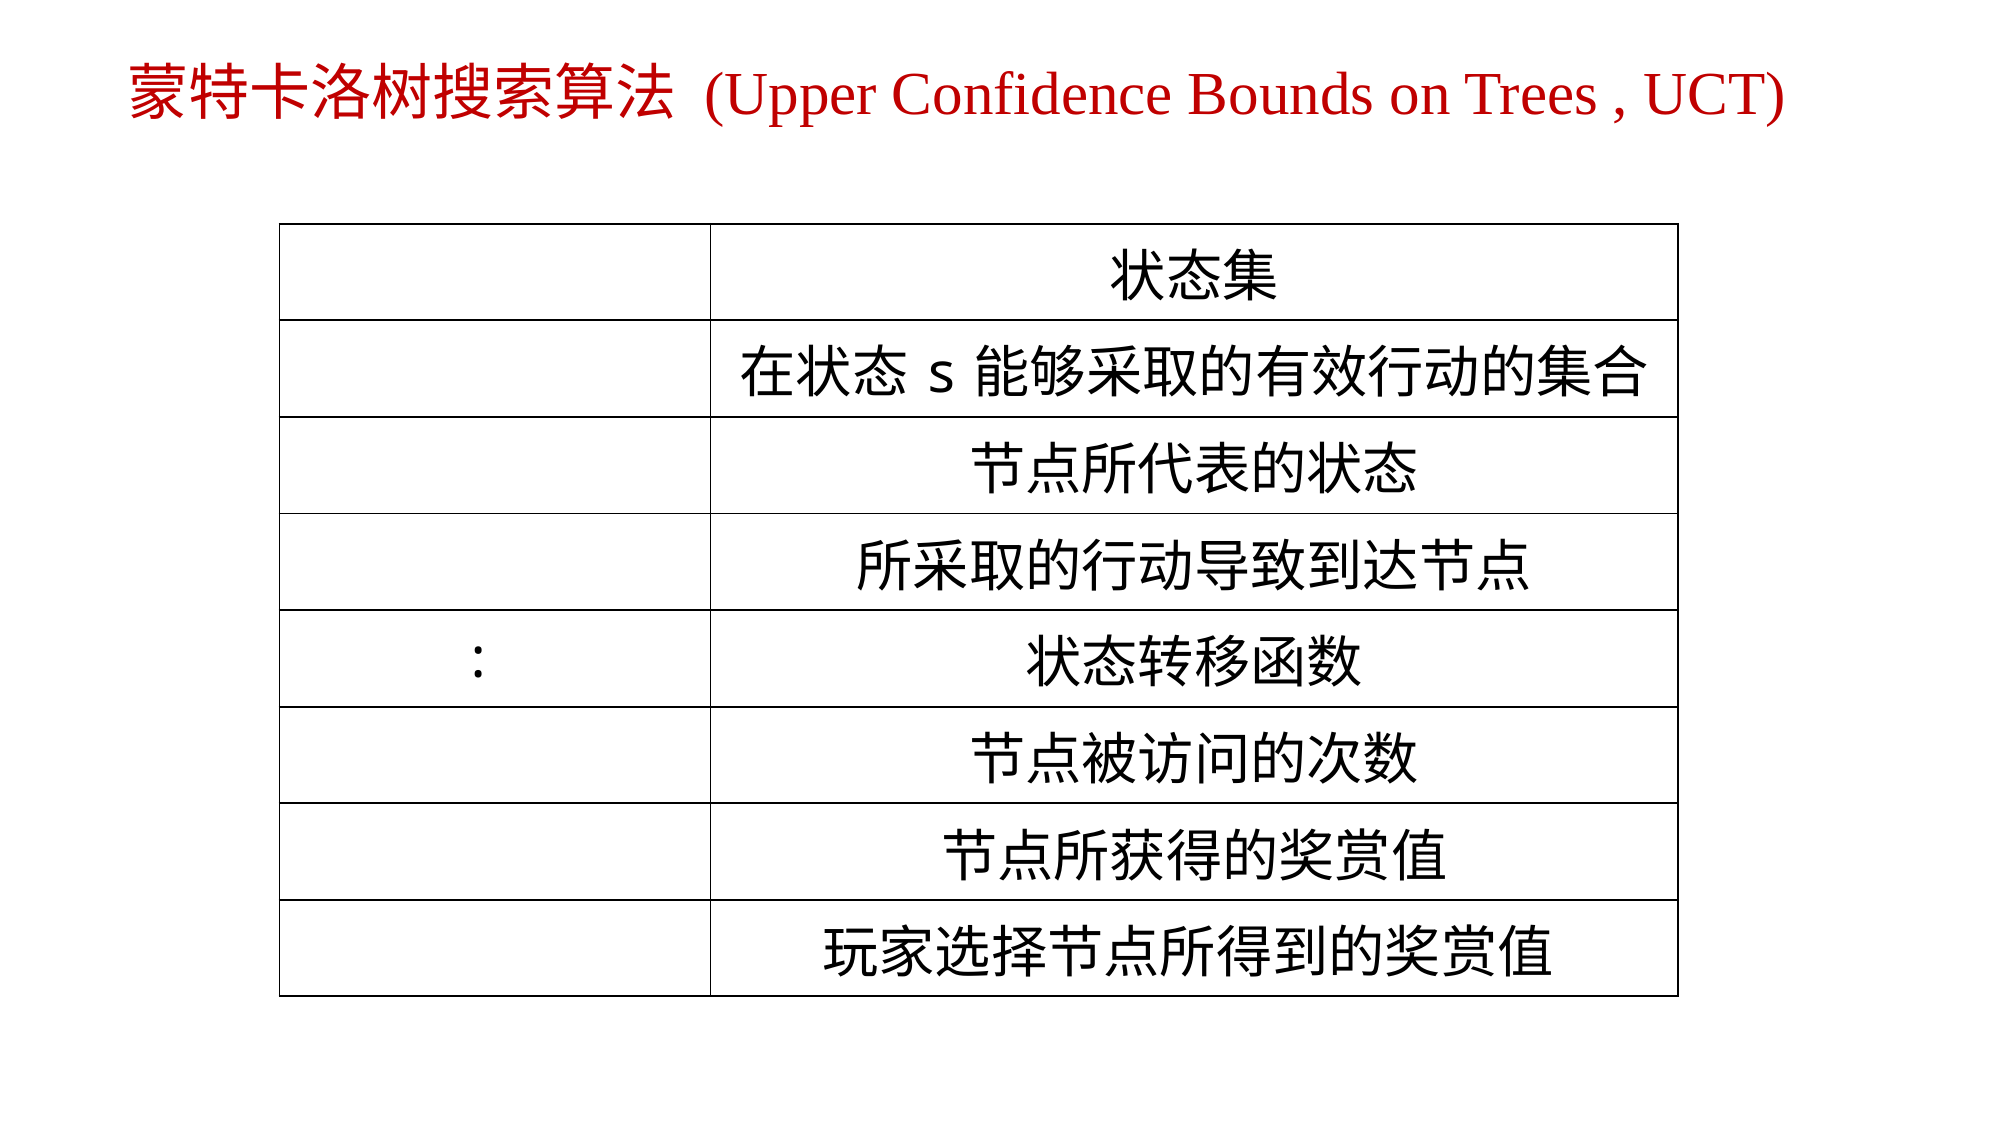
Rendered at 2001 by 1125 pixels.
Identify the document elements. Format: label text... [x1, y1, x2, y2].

title 蒙特卡洛树搜索算法 (Upper Confidence Bounds on Trees , UCT) [112, 50, 2000, 139]
